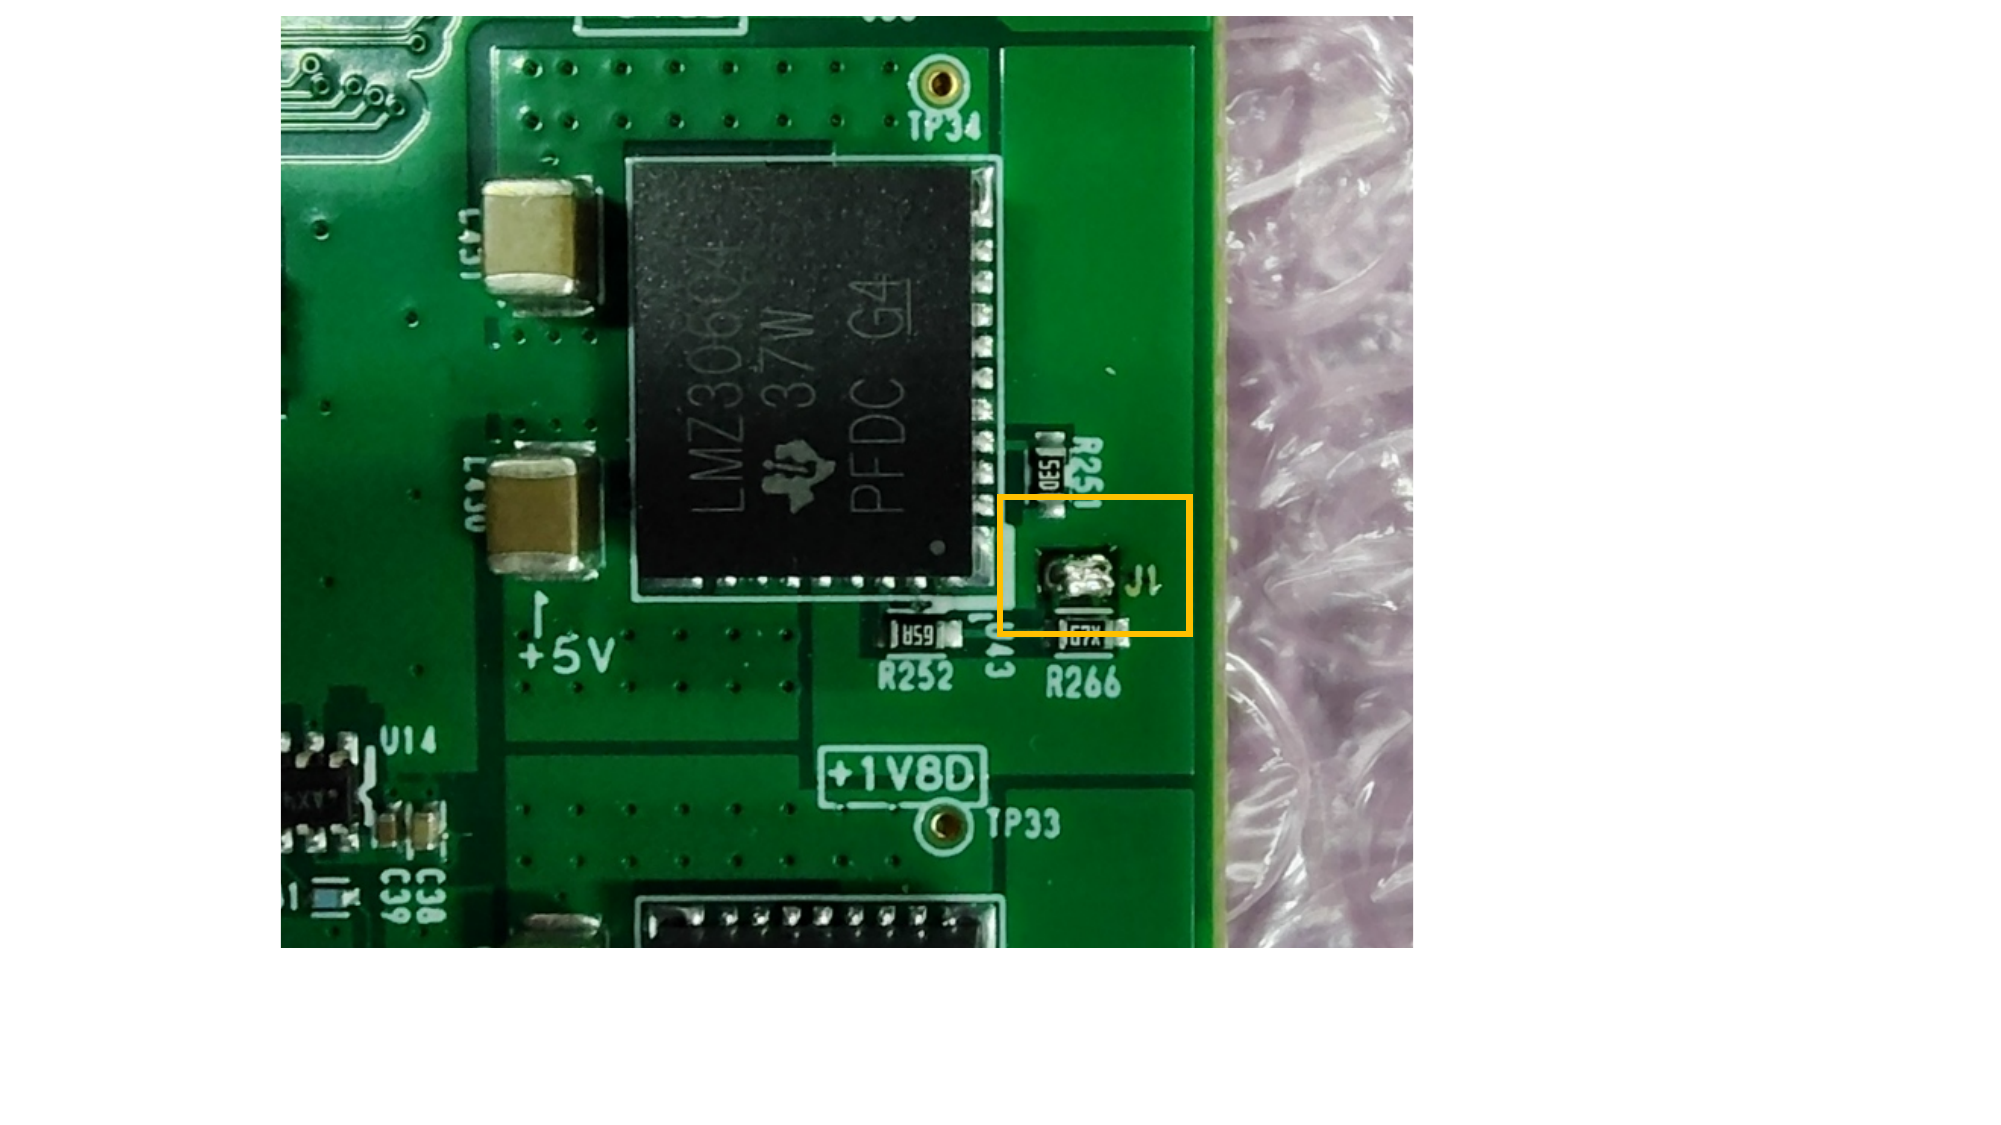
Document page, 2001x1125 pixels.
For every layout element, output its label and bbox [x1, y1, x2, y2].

picture [280, 16, 1414, 948]
